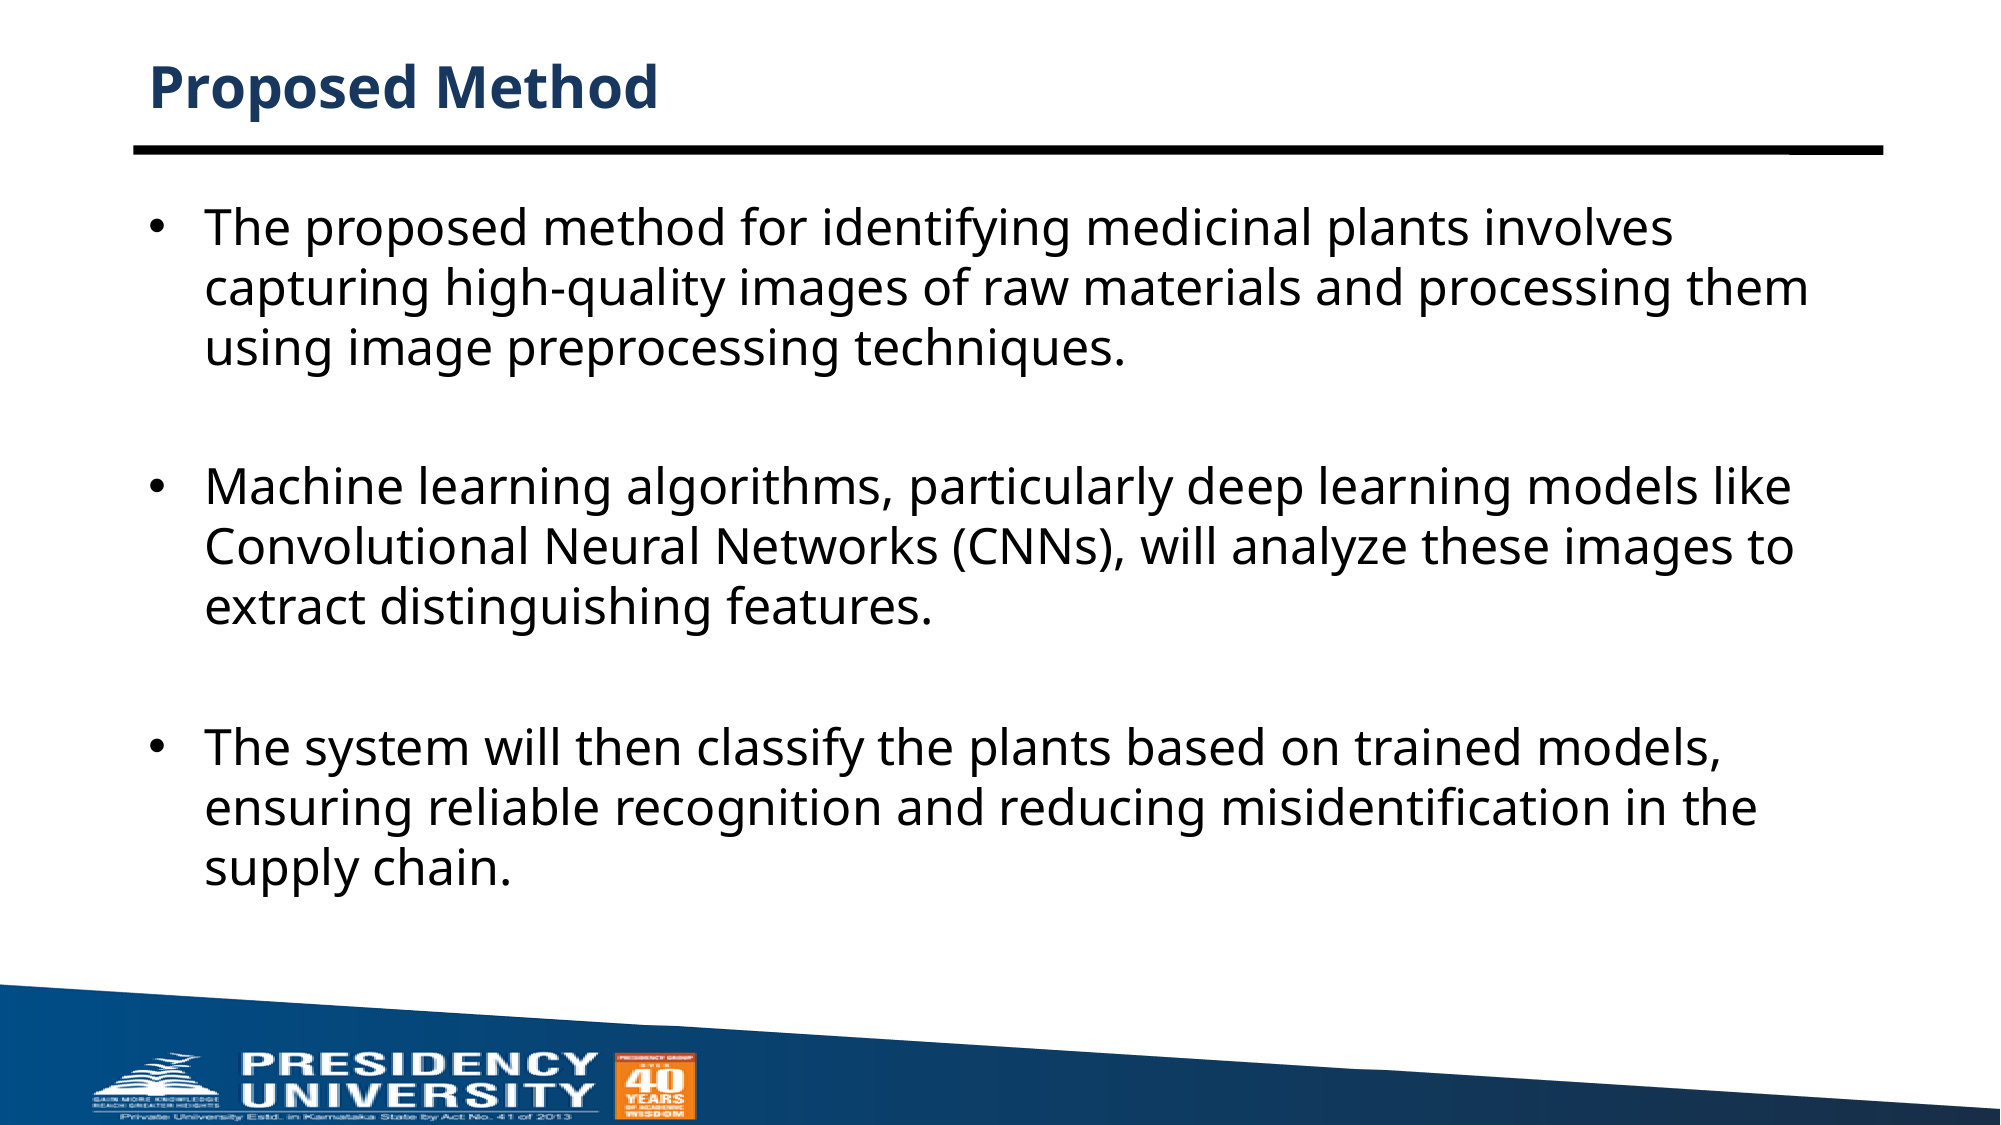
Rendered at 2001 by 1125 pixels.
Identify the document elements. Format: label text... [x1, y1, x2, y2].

title Proposed Method [133, 45, 1884, 125]
picture [0, 982, 2000, 1125]
list The proposed method for identifying medicinal plants involves capturing high-quality images of raw materials and processing them using image preprocessing techniques. Machine learning algorithms, particularly deep learning models like Convolutional Neural Networks (CNNs), will analyze these images to extract distinguishing features. The system will then classify the plants based on trained models, ensuring reliable recognition and reducing misidentification in the supply chain. [133, 187, 1884, 1000]
